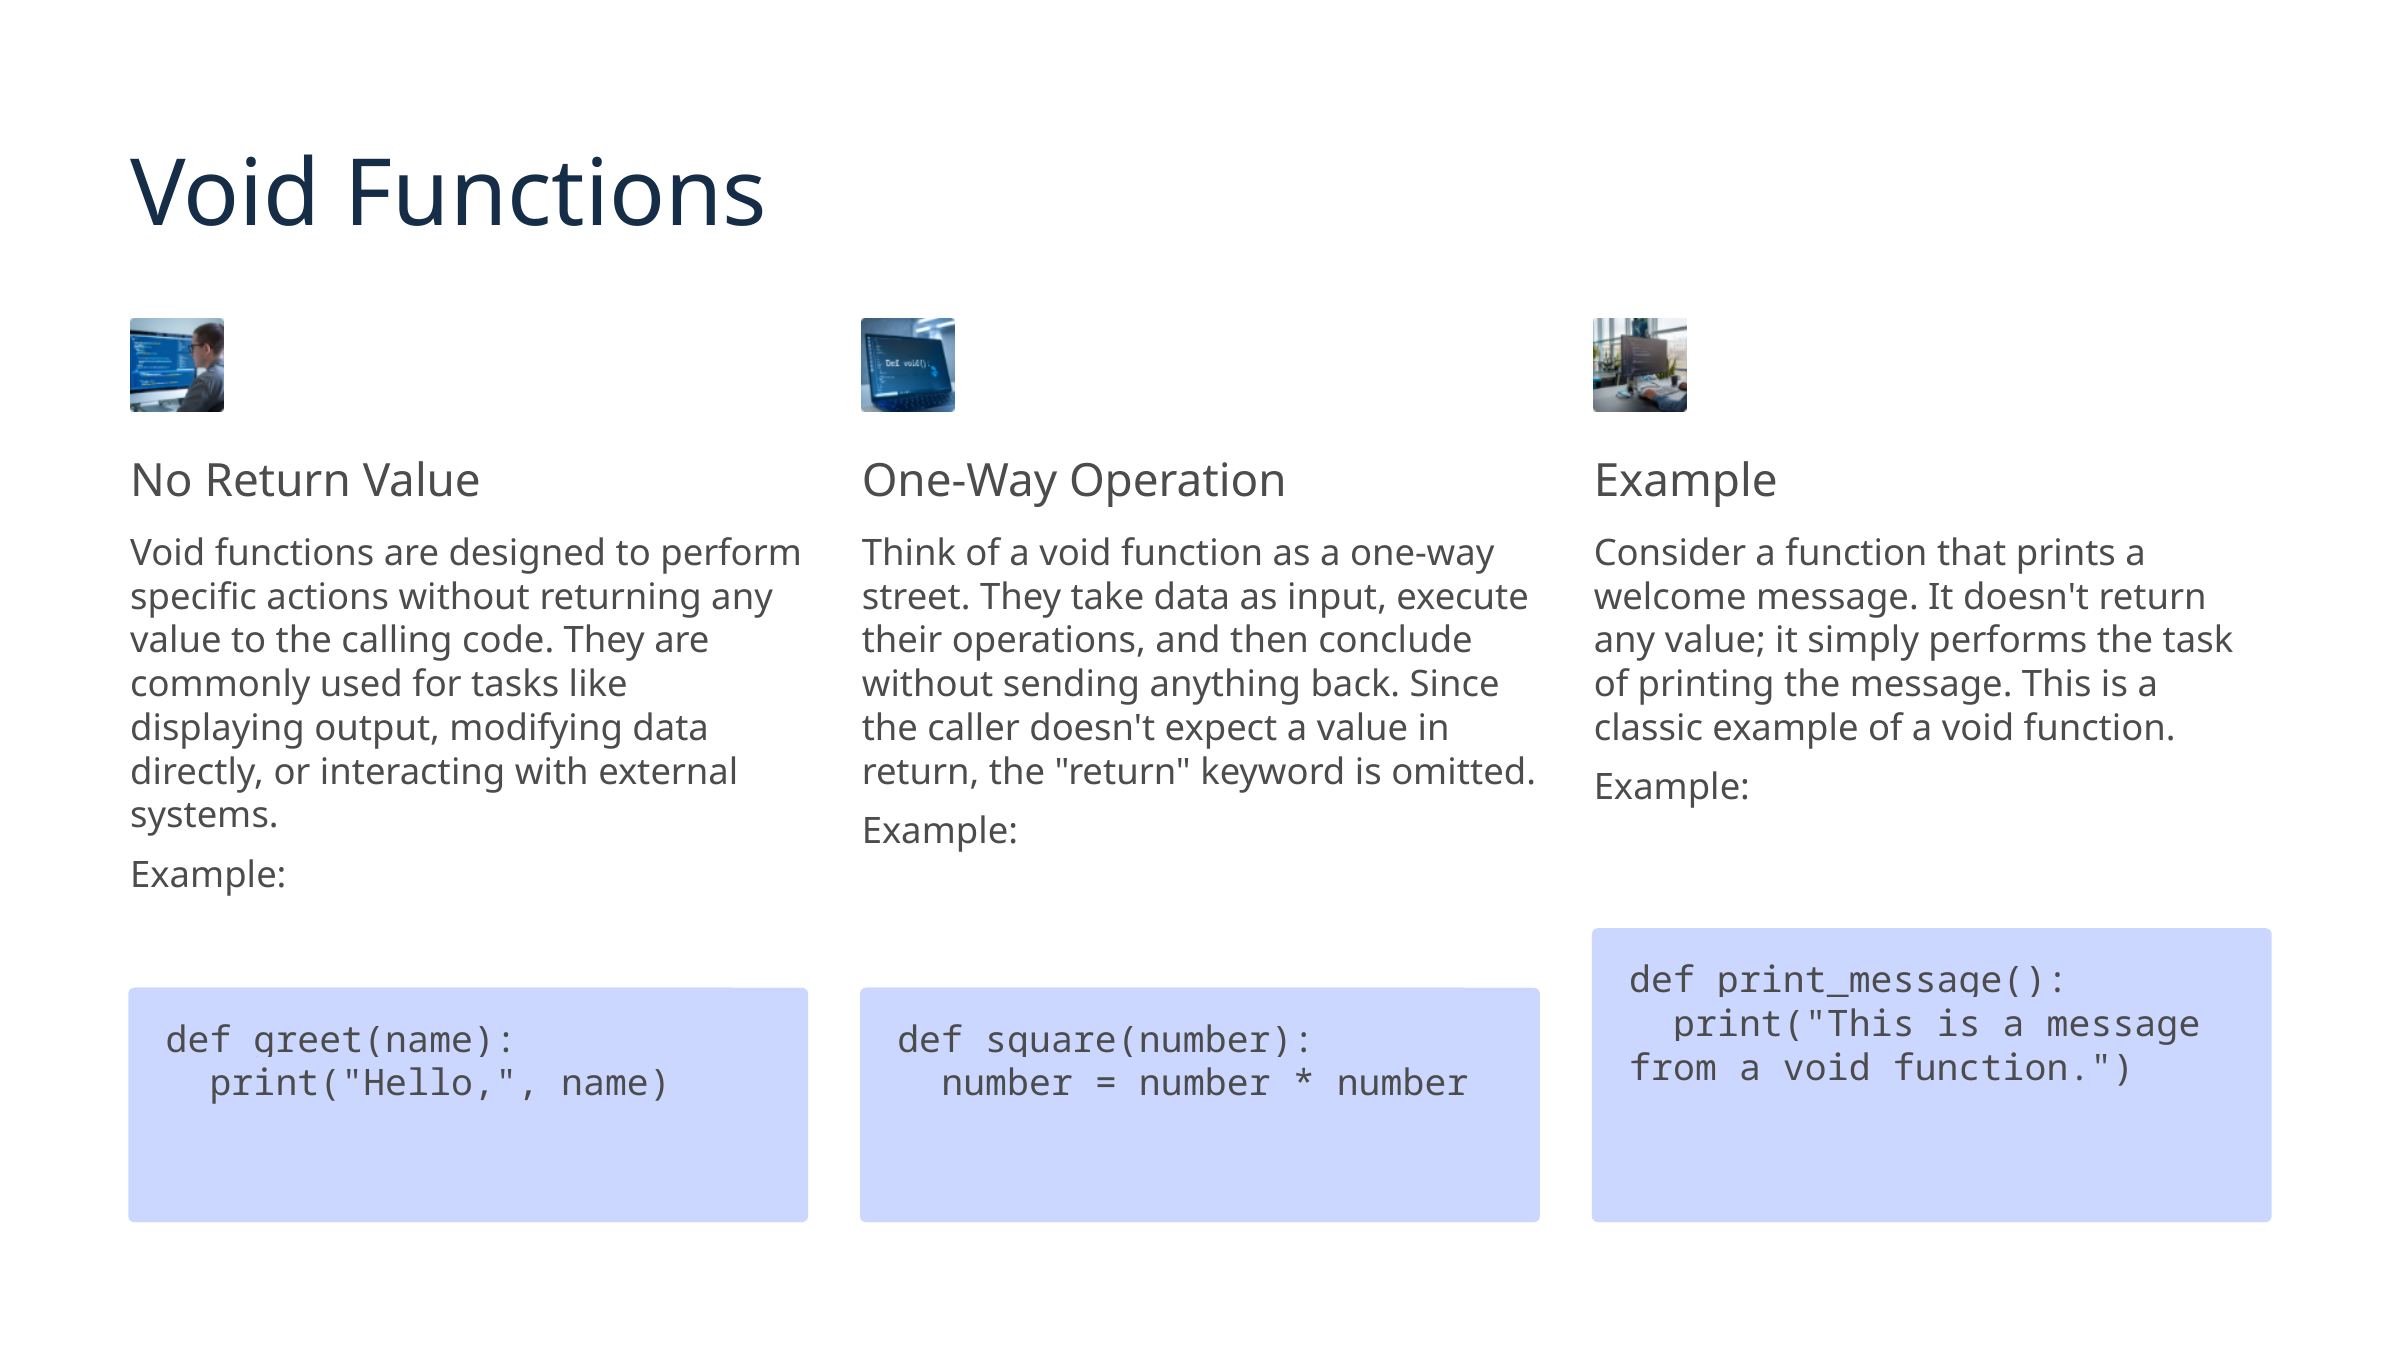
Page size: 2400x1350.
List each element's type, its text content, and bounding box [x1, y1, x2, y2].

picture [861, 318, 955, 412]
text_box Think of a void function as a one-way street. They take data as input, execute their operations, and then conclude without sending anything back. Since the caller doesn't expect a value in return, the "return" keyword is omitted. Example: [861, 529, 1538, 946]
text_box [860, 987, 1540, 1223]
text_box def print_message(): print("This is a message from a void function.") [1629, 956, 2235, 1195]
text_box def square(number): number = number * number [897, 1015, 1503, 1195]
text_box Example [1593, 448, 2059, 507]
text_box [128, 987, 809, 1223]
text_box No Return Value [130, 448, 596, 507]
text_box Void Functions [130, 127, 1061, 245]
text_box def greet(name): print("Hello,", name) [165, 1015, 771, 1195]
text_box [1591, 928, 2272, 1223]
text_box Consider a function that prints a welcome message. It doesn't return any value; it simply performs the task of printing the message. This is a classic example of a void function. Example: [1593, 529, 2270, 887]
picture [1593, 318, 1687, 412]
picture [130, 318, 224, 412]
text_box Void functions are designed to perform specific actions without returning any value to the calling code. They are commonly used for tasks like displaying output, modifying data directly, or interacting with external systems. Example: [130, 529, 807, 946]
text_box One-Way Operation [861, 448, 1327, 507]
